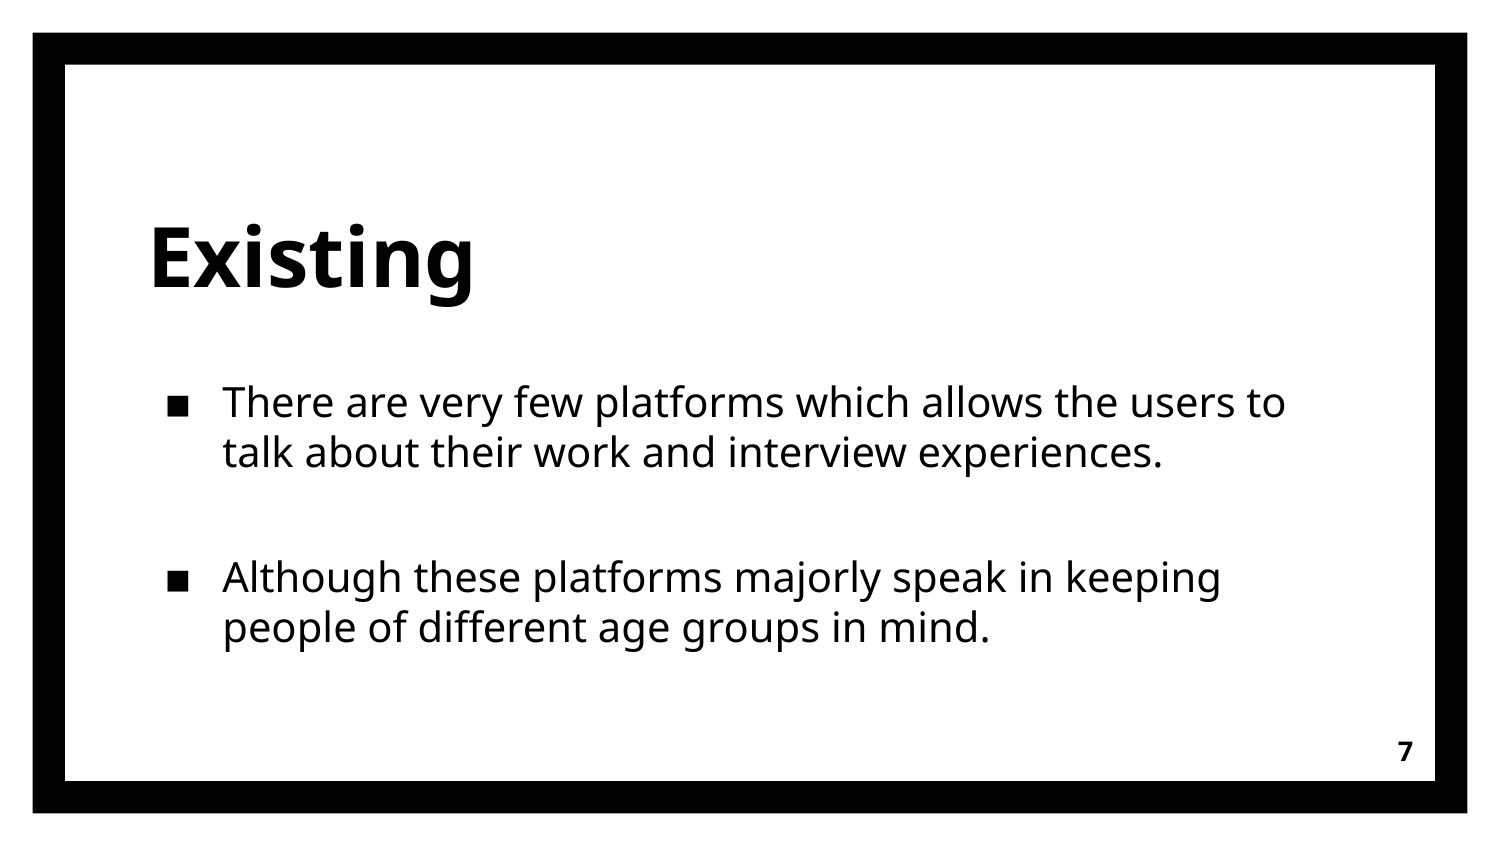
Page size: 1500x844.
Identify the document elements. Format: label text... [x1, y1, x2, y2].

list There are very few platforms which allows the users to talk about their work and interview experiences. Although these platforms majorly speak in keeping people of different age groups in mind. [132, 361, 1348, 690]
title Existing [132, 96, 968, 320]
slide_number ‹#› [1338, 720, 1429, 786]
